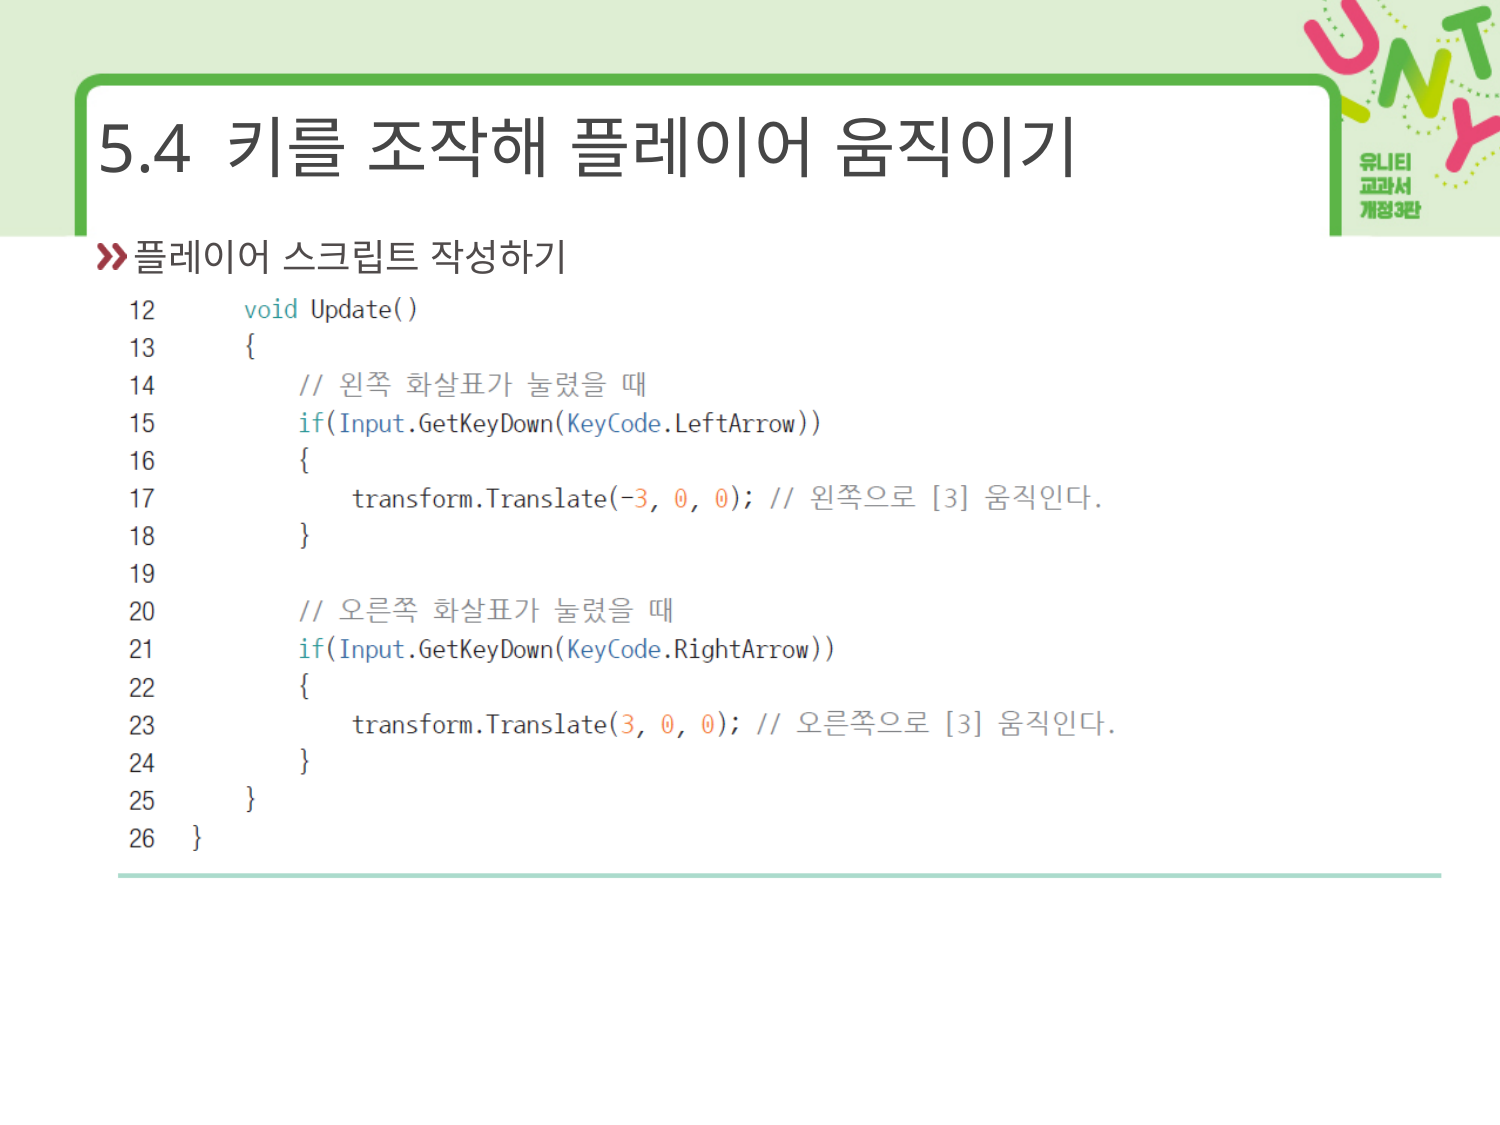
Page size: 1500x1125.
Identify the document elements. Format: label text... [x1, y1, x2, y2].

list 플레이어 스크립트 작성하기 [81, 222, 1412, 1037]
picture [0, 0, 1500, 1125]
title 5.4 키를 조작해 플레이어 움직이기 [82, 61, 1413, 193]
